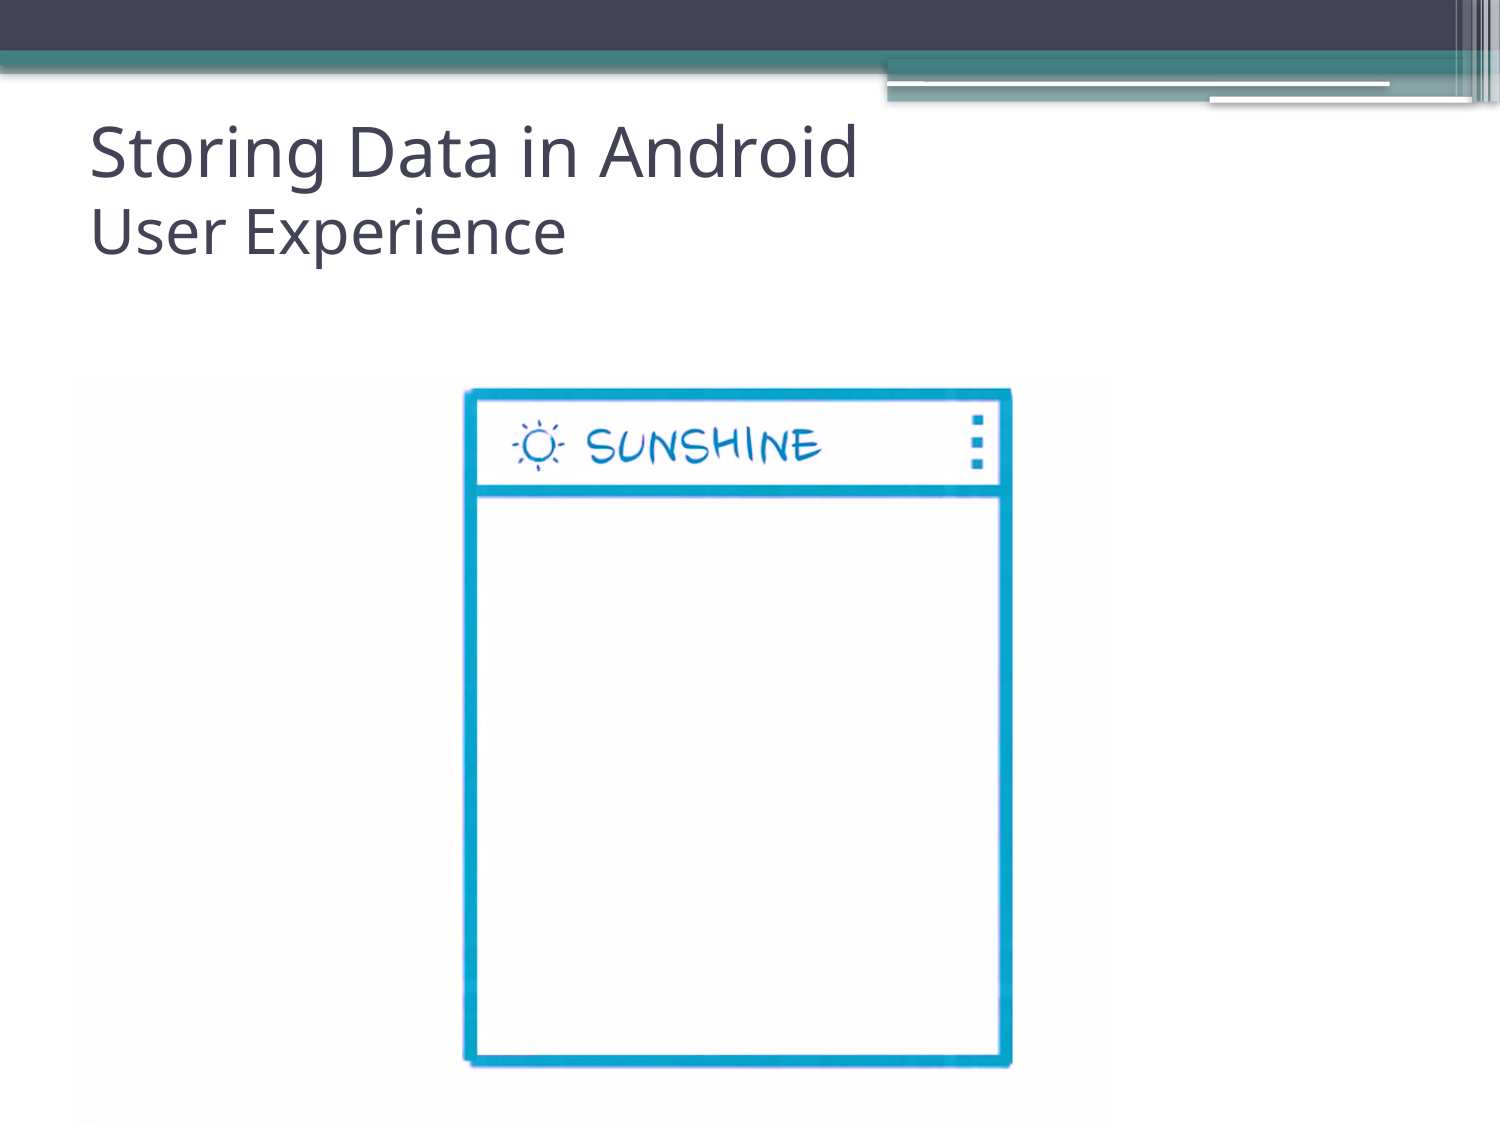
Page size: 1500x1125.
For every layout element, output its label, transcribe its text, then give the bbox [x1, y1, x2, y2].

picture [70, 374, 1113, 1125]
title Storing Data in Android User Experience [75, 99, 1425, 275]
